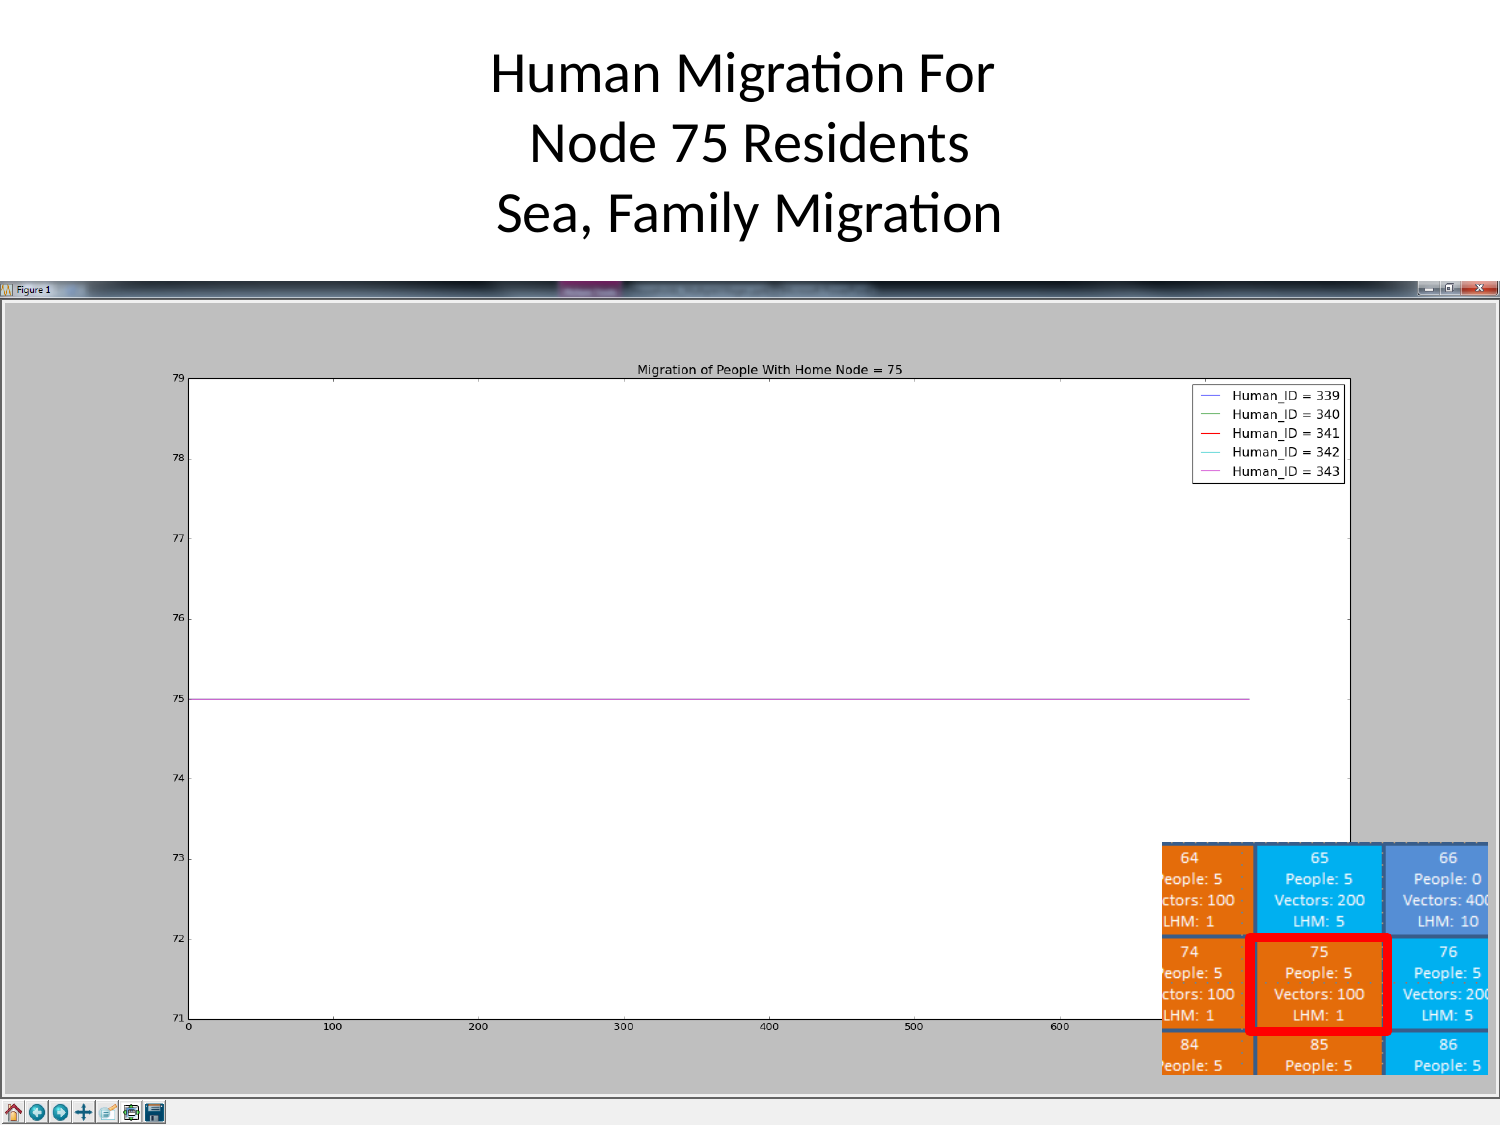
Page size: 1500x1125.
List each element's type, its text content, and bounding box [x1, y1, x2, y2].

picture [0, 280, 1500, 1125]
title Human Migration For Node 75 Residents Sea, Family Migration [75, 45, 1425, 233]
